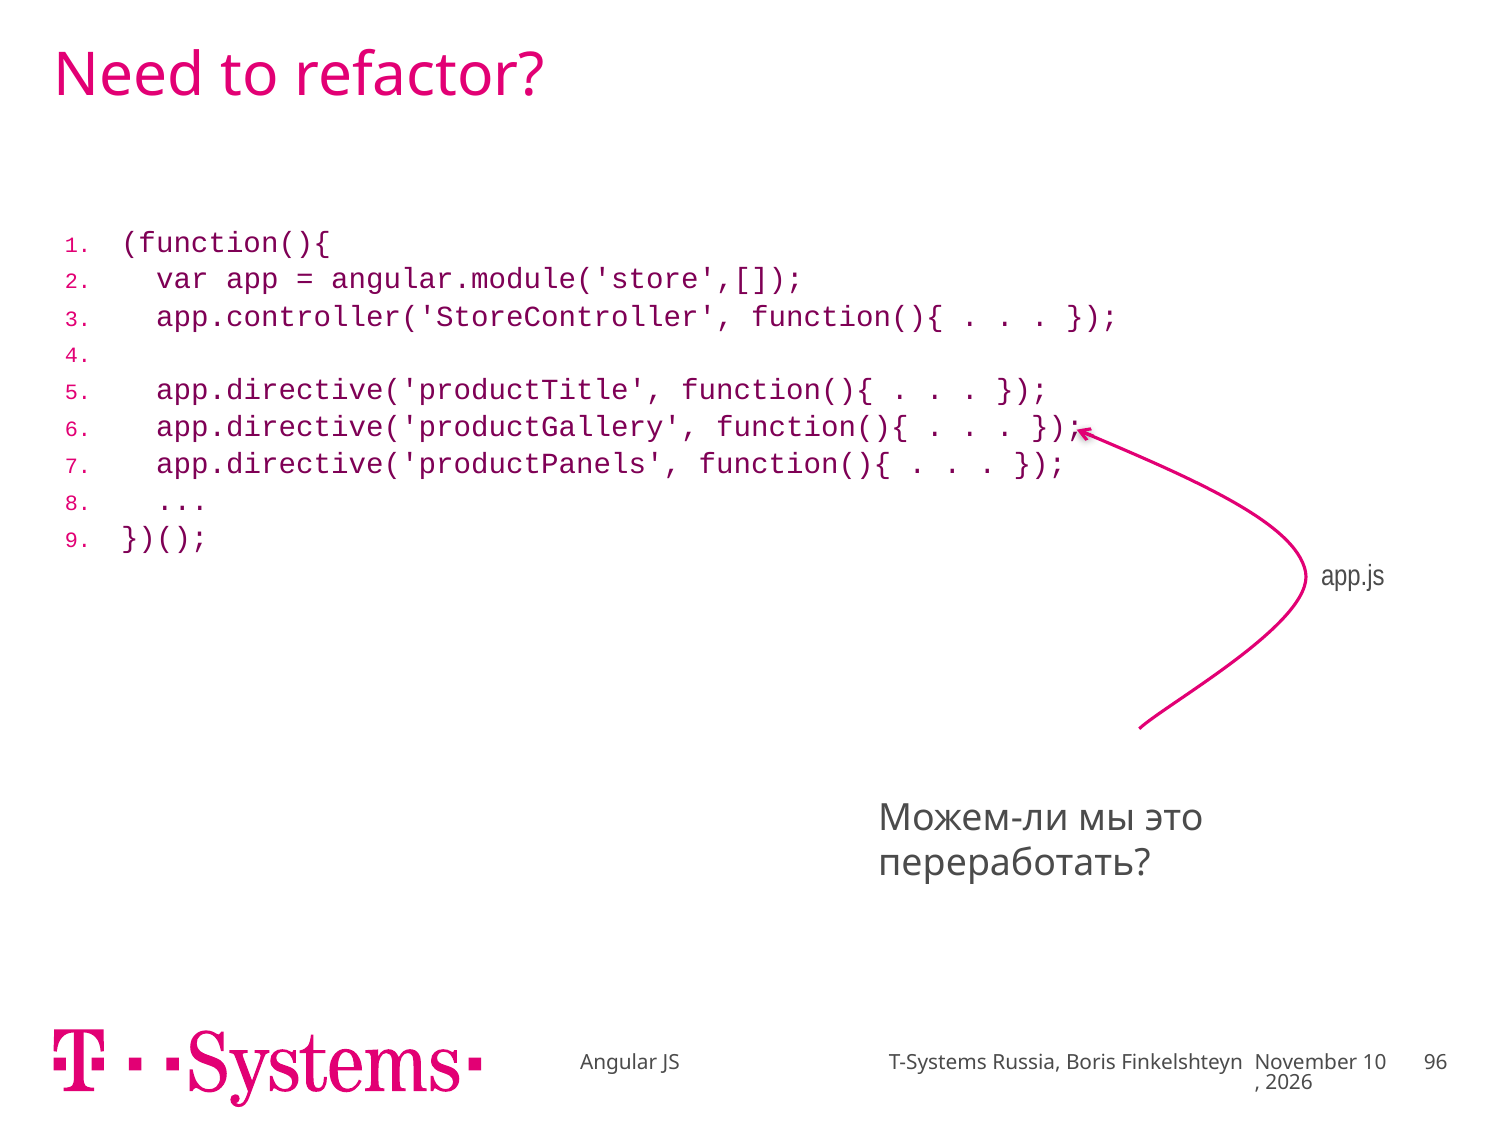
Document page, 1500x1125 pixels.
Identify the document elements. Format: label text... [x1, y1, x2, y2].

title Need to refactor? [53, 43, 1447, 132]
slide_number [1254, 1038, 1389, 1087]
table_header (function(){ var app = angular.module('store',[]); app.controller('StoreController', function(){ . . . }); app.directive('productTitle', function(){ . . . }); app.directive('productGallery', function(){ . . . }); app.directive('productPanels', function(){ . . . }); ... })(); app.js [50, 221, 1400, 599]
footer Angular JS T-Systems Russia, Boris Finkelshteyn [567, 1038, 1244, 1087]
text_box Можем-ли мы это переработать? [866, 787, 1400, 890]
text_box [1086, 438, 1307, 729]
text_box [1076, 429, 1094, 437]
slide_number 96 [1399, 1038, 1448, 1087]
